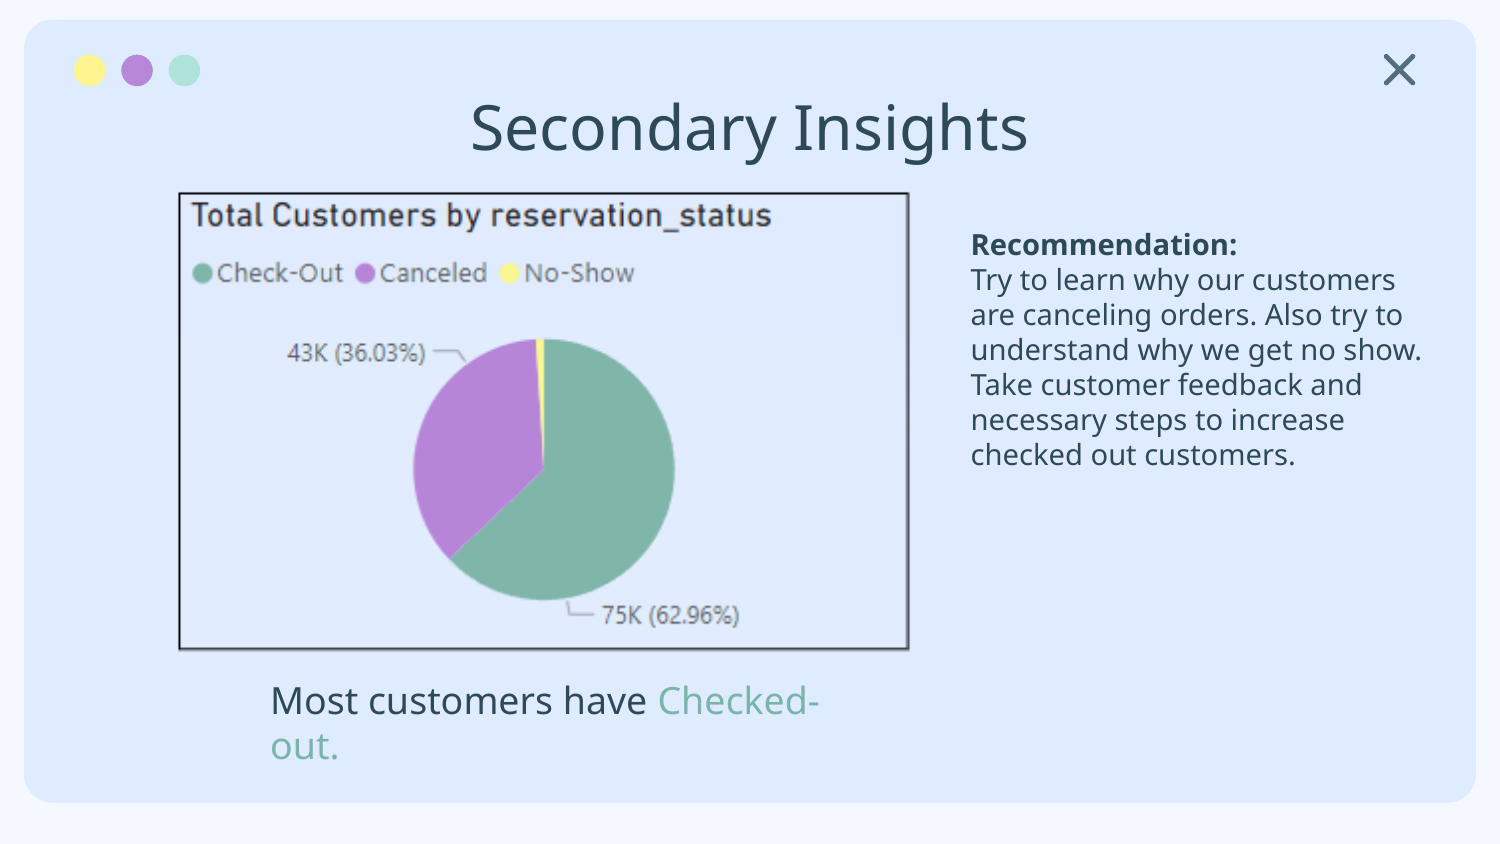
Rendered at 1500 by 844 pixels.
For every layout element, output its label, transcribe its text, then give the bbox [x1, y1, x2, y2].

text_box Recommendation: Try to learn why our customers are canceling orders. Also try to understand why we get no show. Take customer feedback and necessary steps to increase checked out customers. [955, 219, 1448, 479]
subtitle Most customers have Checked-out. [255, 670, 872, 783]
picture [168, 181, 920, 663]
title Secondary Insights [118, 72, 1382, 167]
